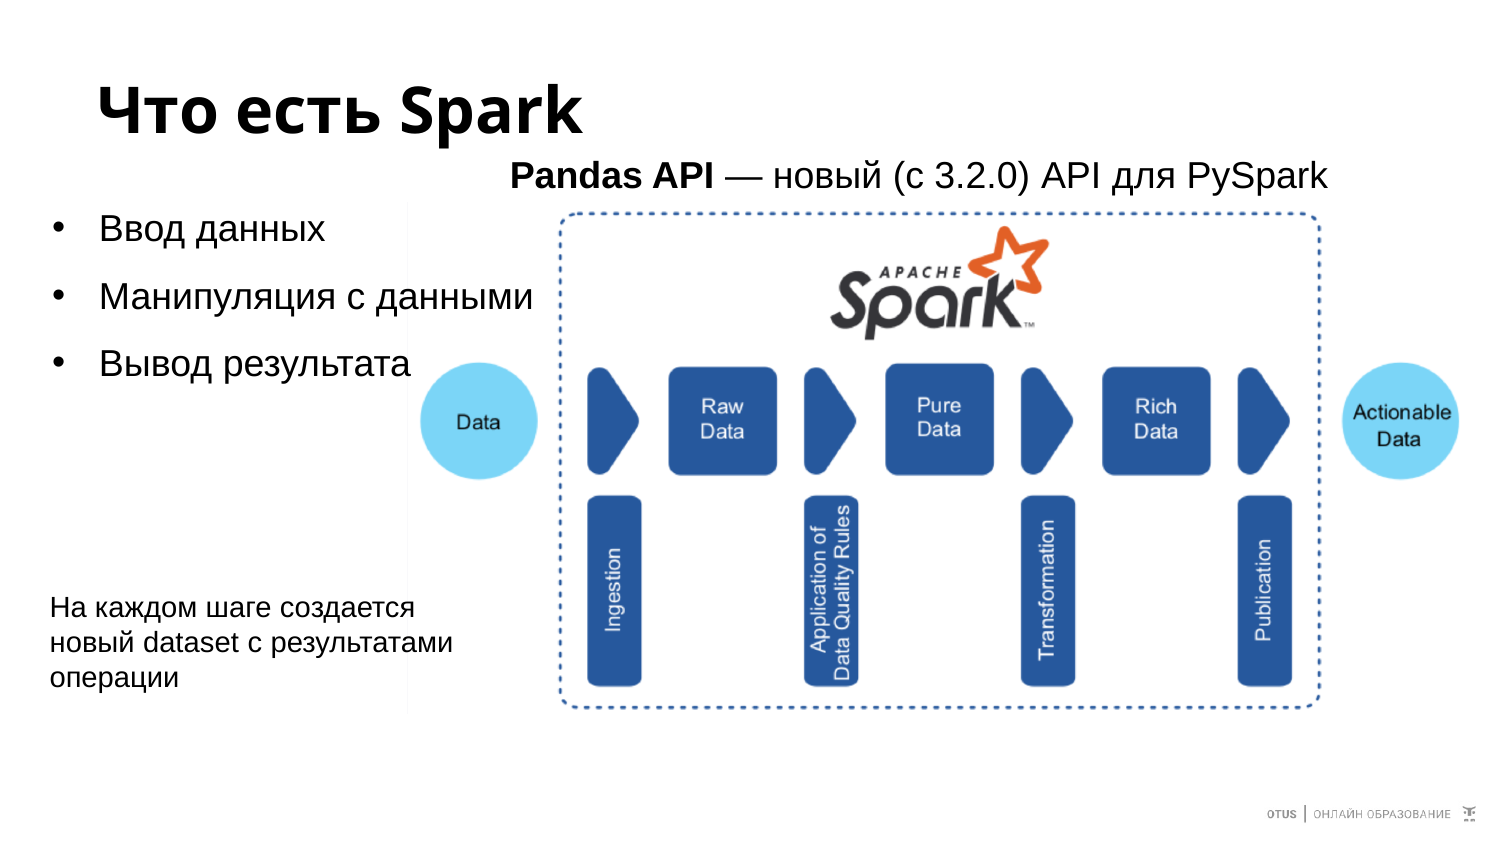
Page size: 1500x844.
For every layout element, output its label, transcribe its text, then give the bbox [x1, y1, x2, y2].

text_box На каждом шаге создается новый dataset с результатами операции [34, 581, 401, 701]
picture [0, 0, 1500, 844]
title Что есть Spark [82, 54, 1480, 234]
text_box Pandas API — новый (с 3.2.0) API для PySpark [494, 144, 1354, 200]
text_box Ввод данных Манипуляция с данными Вывод результата [37, 174, 494, 392]
